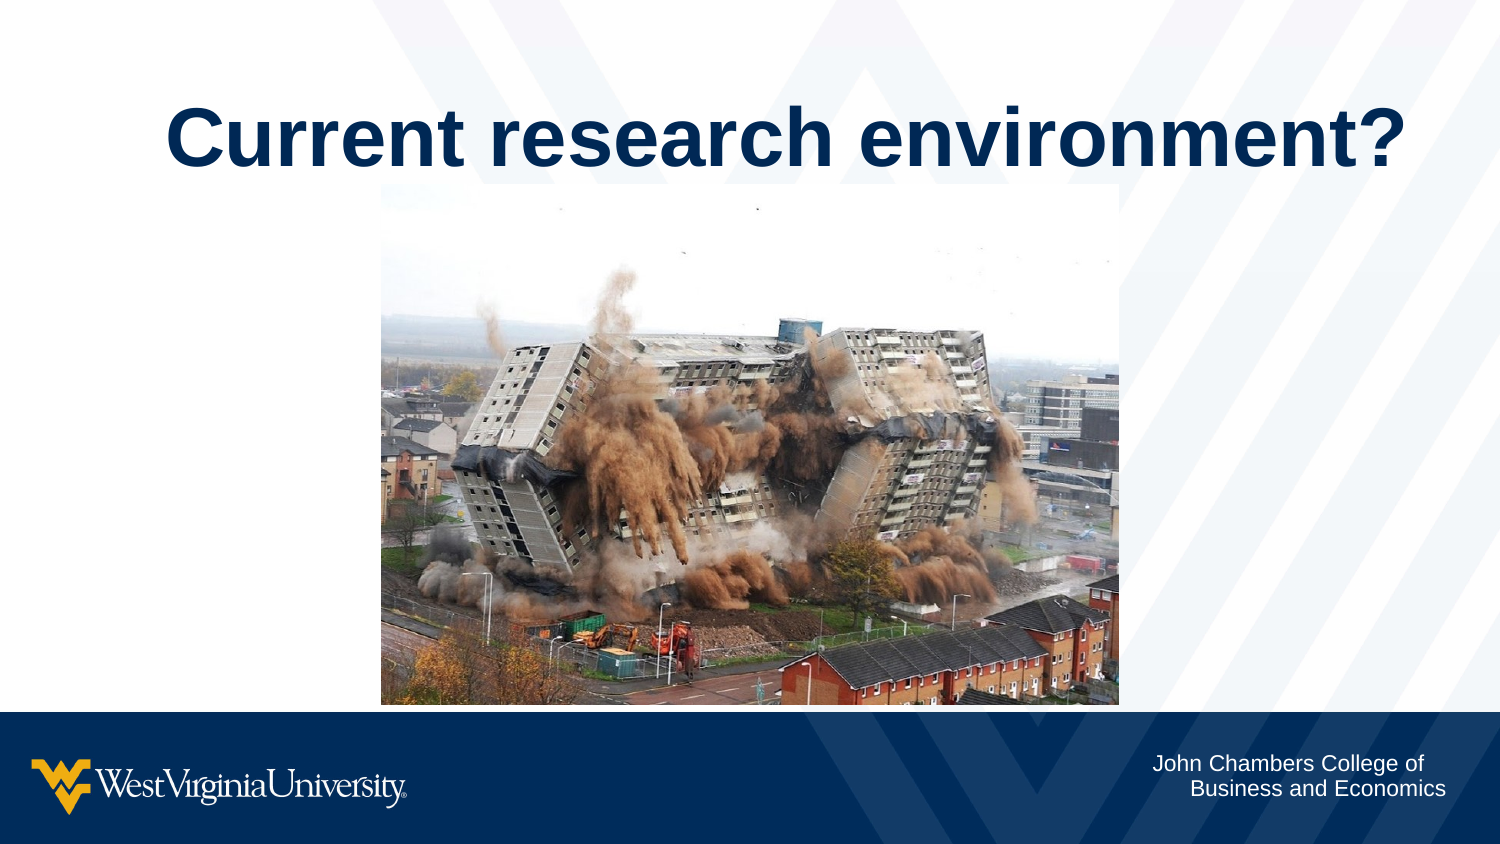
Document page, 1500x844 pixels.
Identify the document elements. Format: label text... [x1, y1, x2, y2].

picture [0, 0, 1500, 844]
title Current research environment? [150, 68, 1500, 210]
text_box John Chambers College of Business and Economics [1137, 709, 1500, 844]
